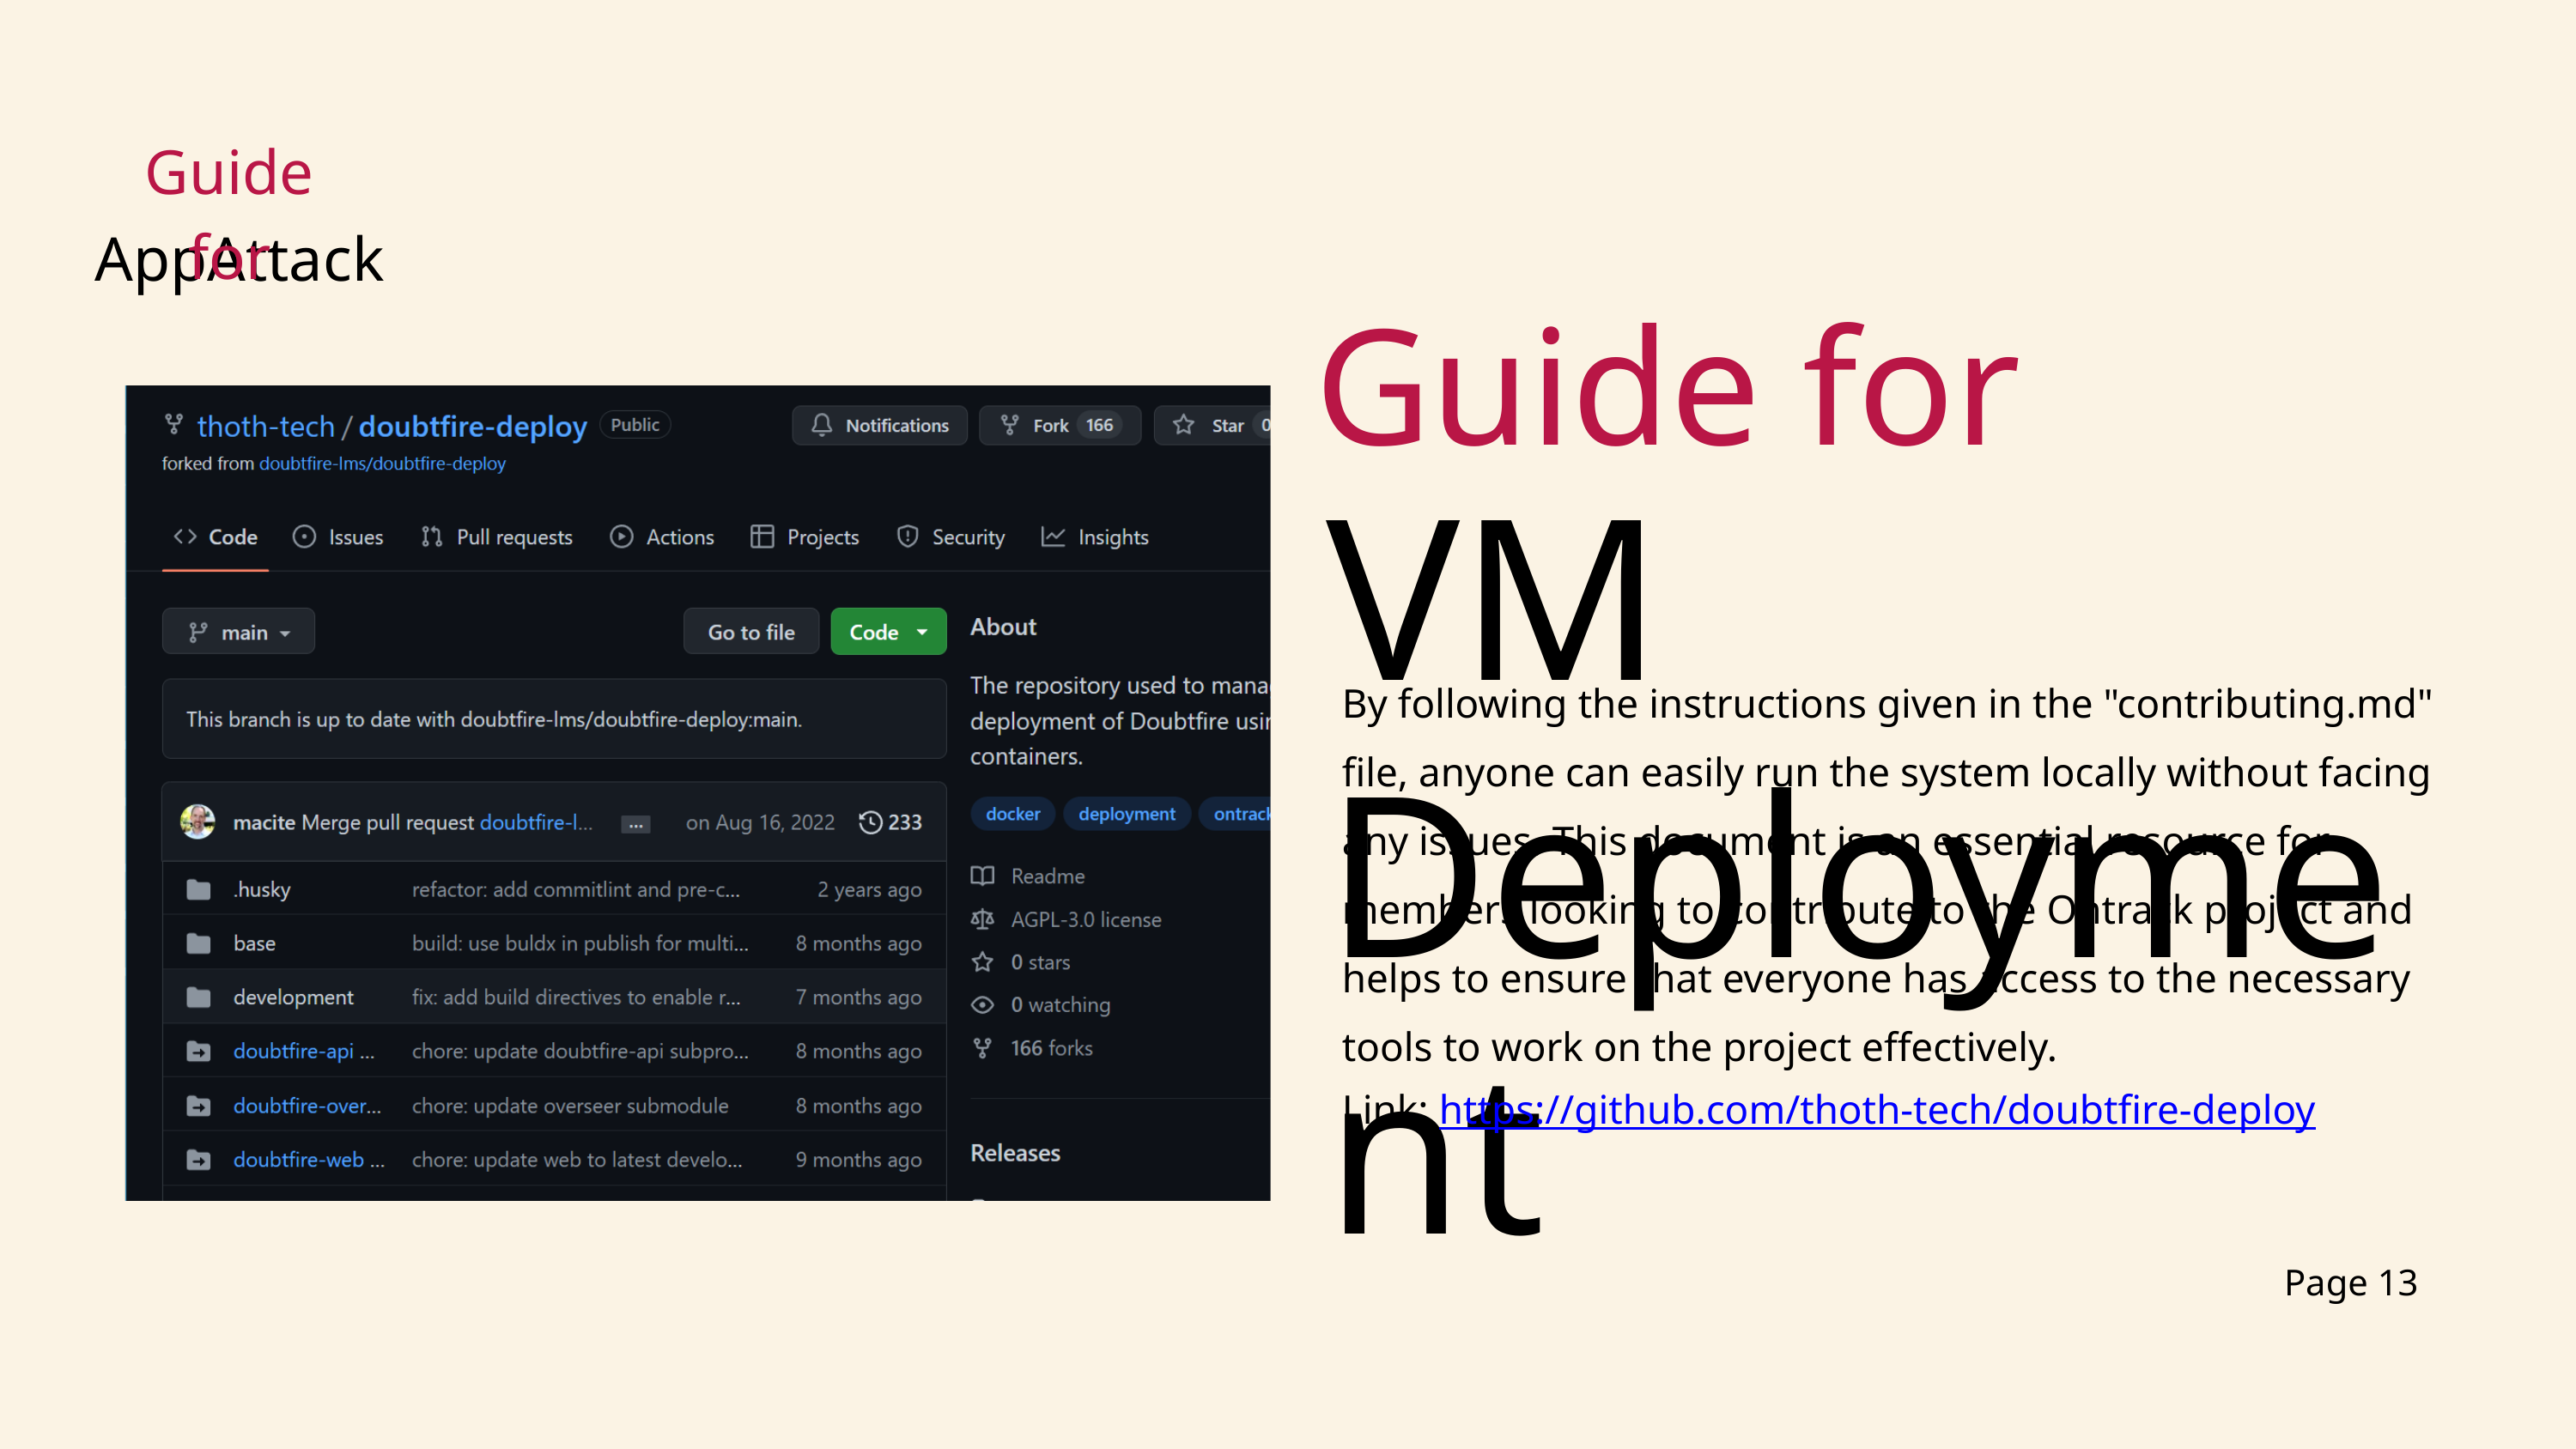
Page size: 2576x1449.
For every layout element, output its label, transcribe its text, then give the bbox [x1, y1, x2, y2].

picture [125, 385, 1271, 1201]
text_box Page 13 [2157, 1252, 2438, 1304]
text_box Guide for [1315, 316, 2294, 477]
text_box By following the instructions given in the "contributing.md" file, anyone can easily run the system locally without facing any issues. This document is an essential resource for members looking to contribute to the Ontrack project and helps to ensure that everyone has access to the necessary tools to work on the project effectively. Link: https://github.com/thoth-tech/doubtfire-deploy [1342, 658, 2448, 1207]
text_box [94, 121, 588, 209]
text_box VM Deployment [1326, 448, 2464, 1279]
